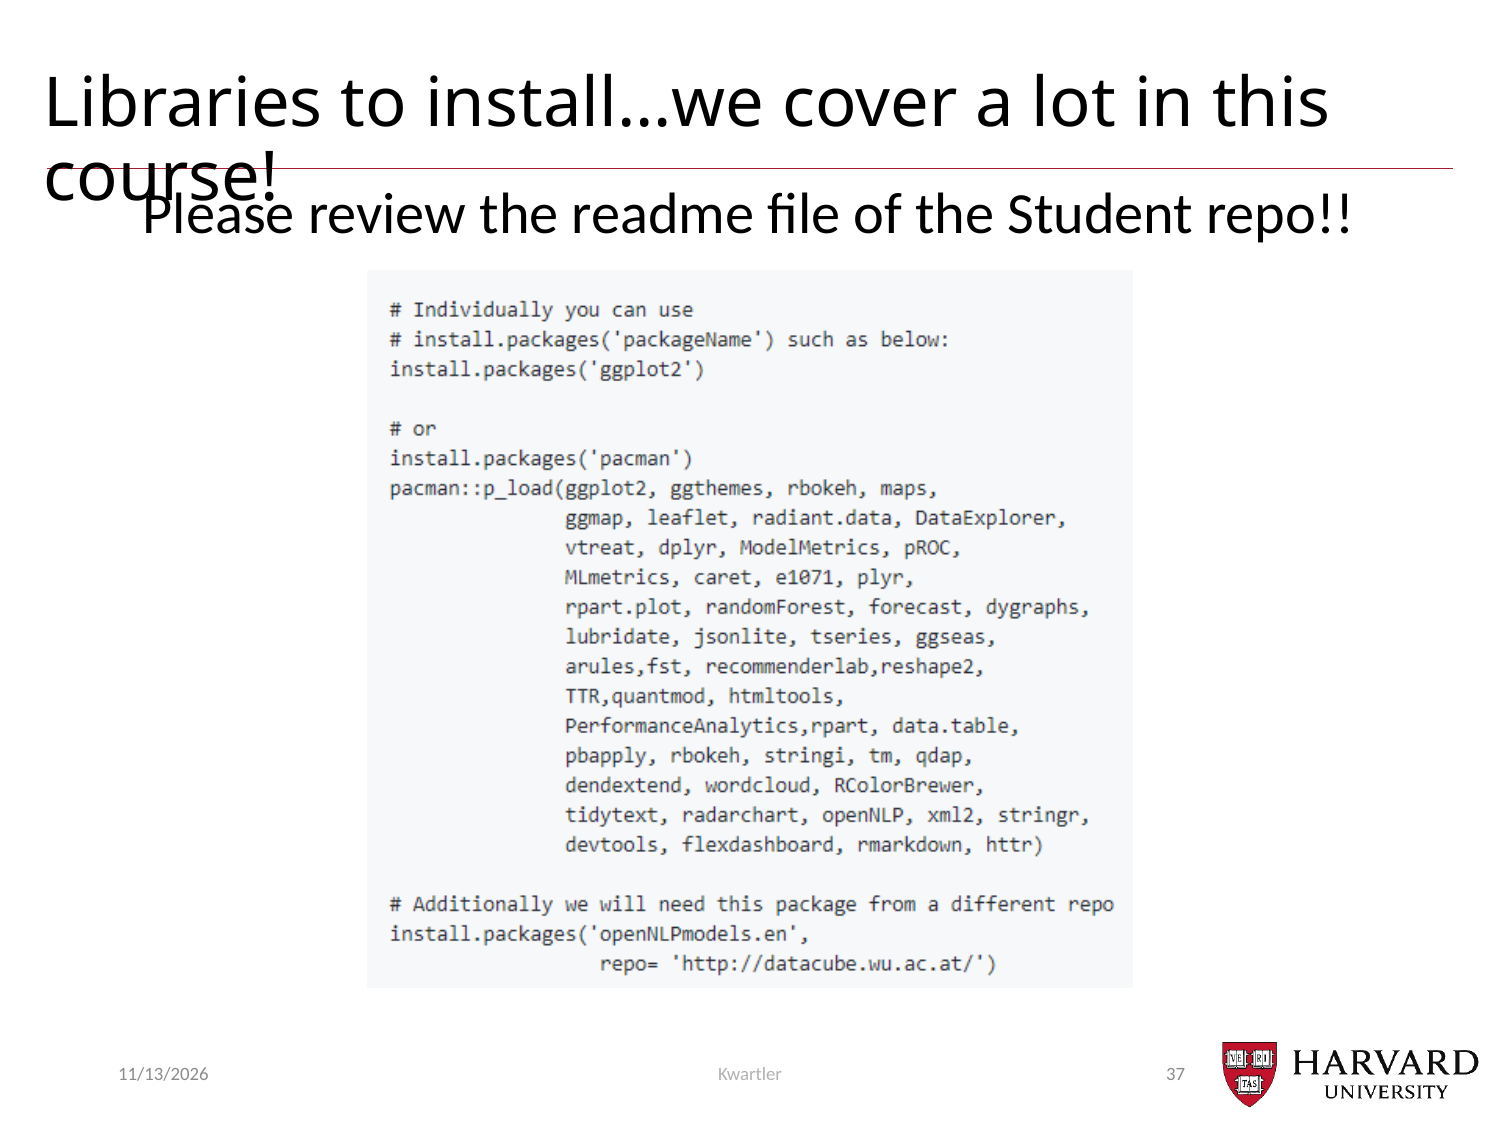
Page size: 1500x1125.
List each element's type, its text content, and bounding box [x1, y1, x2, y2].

slide_number 37 [1059, 1042, 1200, 1103]
picture [1200, 1024, 1500, 1125]
title Libraries to install…we cover a lot in this course! [28, 59, 1500, 157]
text_box Please review the readme file of the Student repo!! [128, 167, 1370, 252]
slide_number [103, 1042, 441, 1103]
picture [367, 270, 1133, 988]
footer Kwartler [496, 1042, 1004, 1103]
